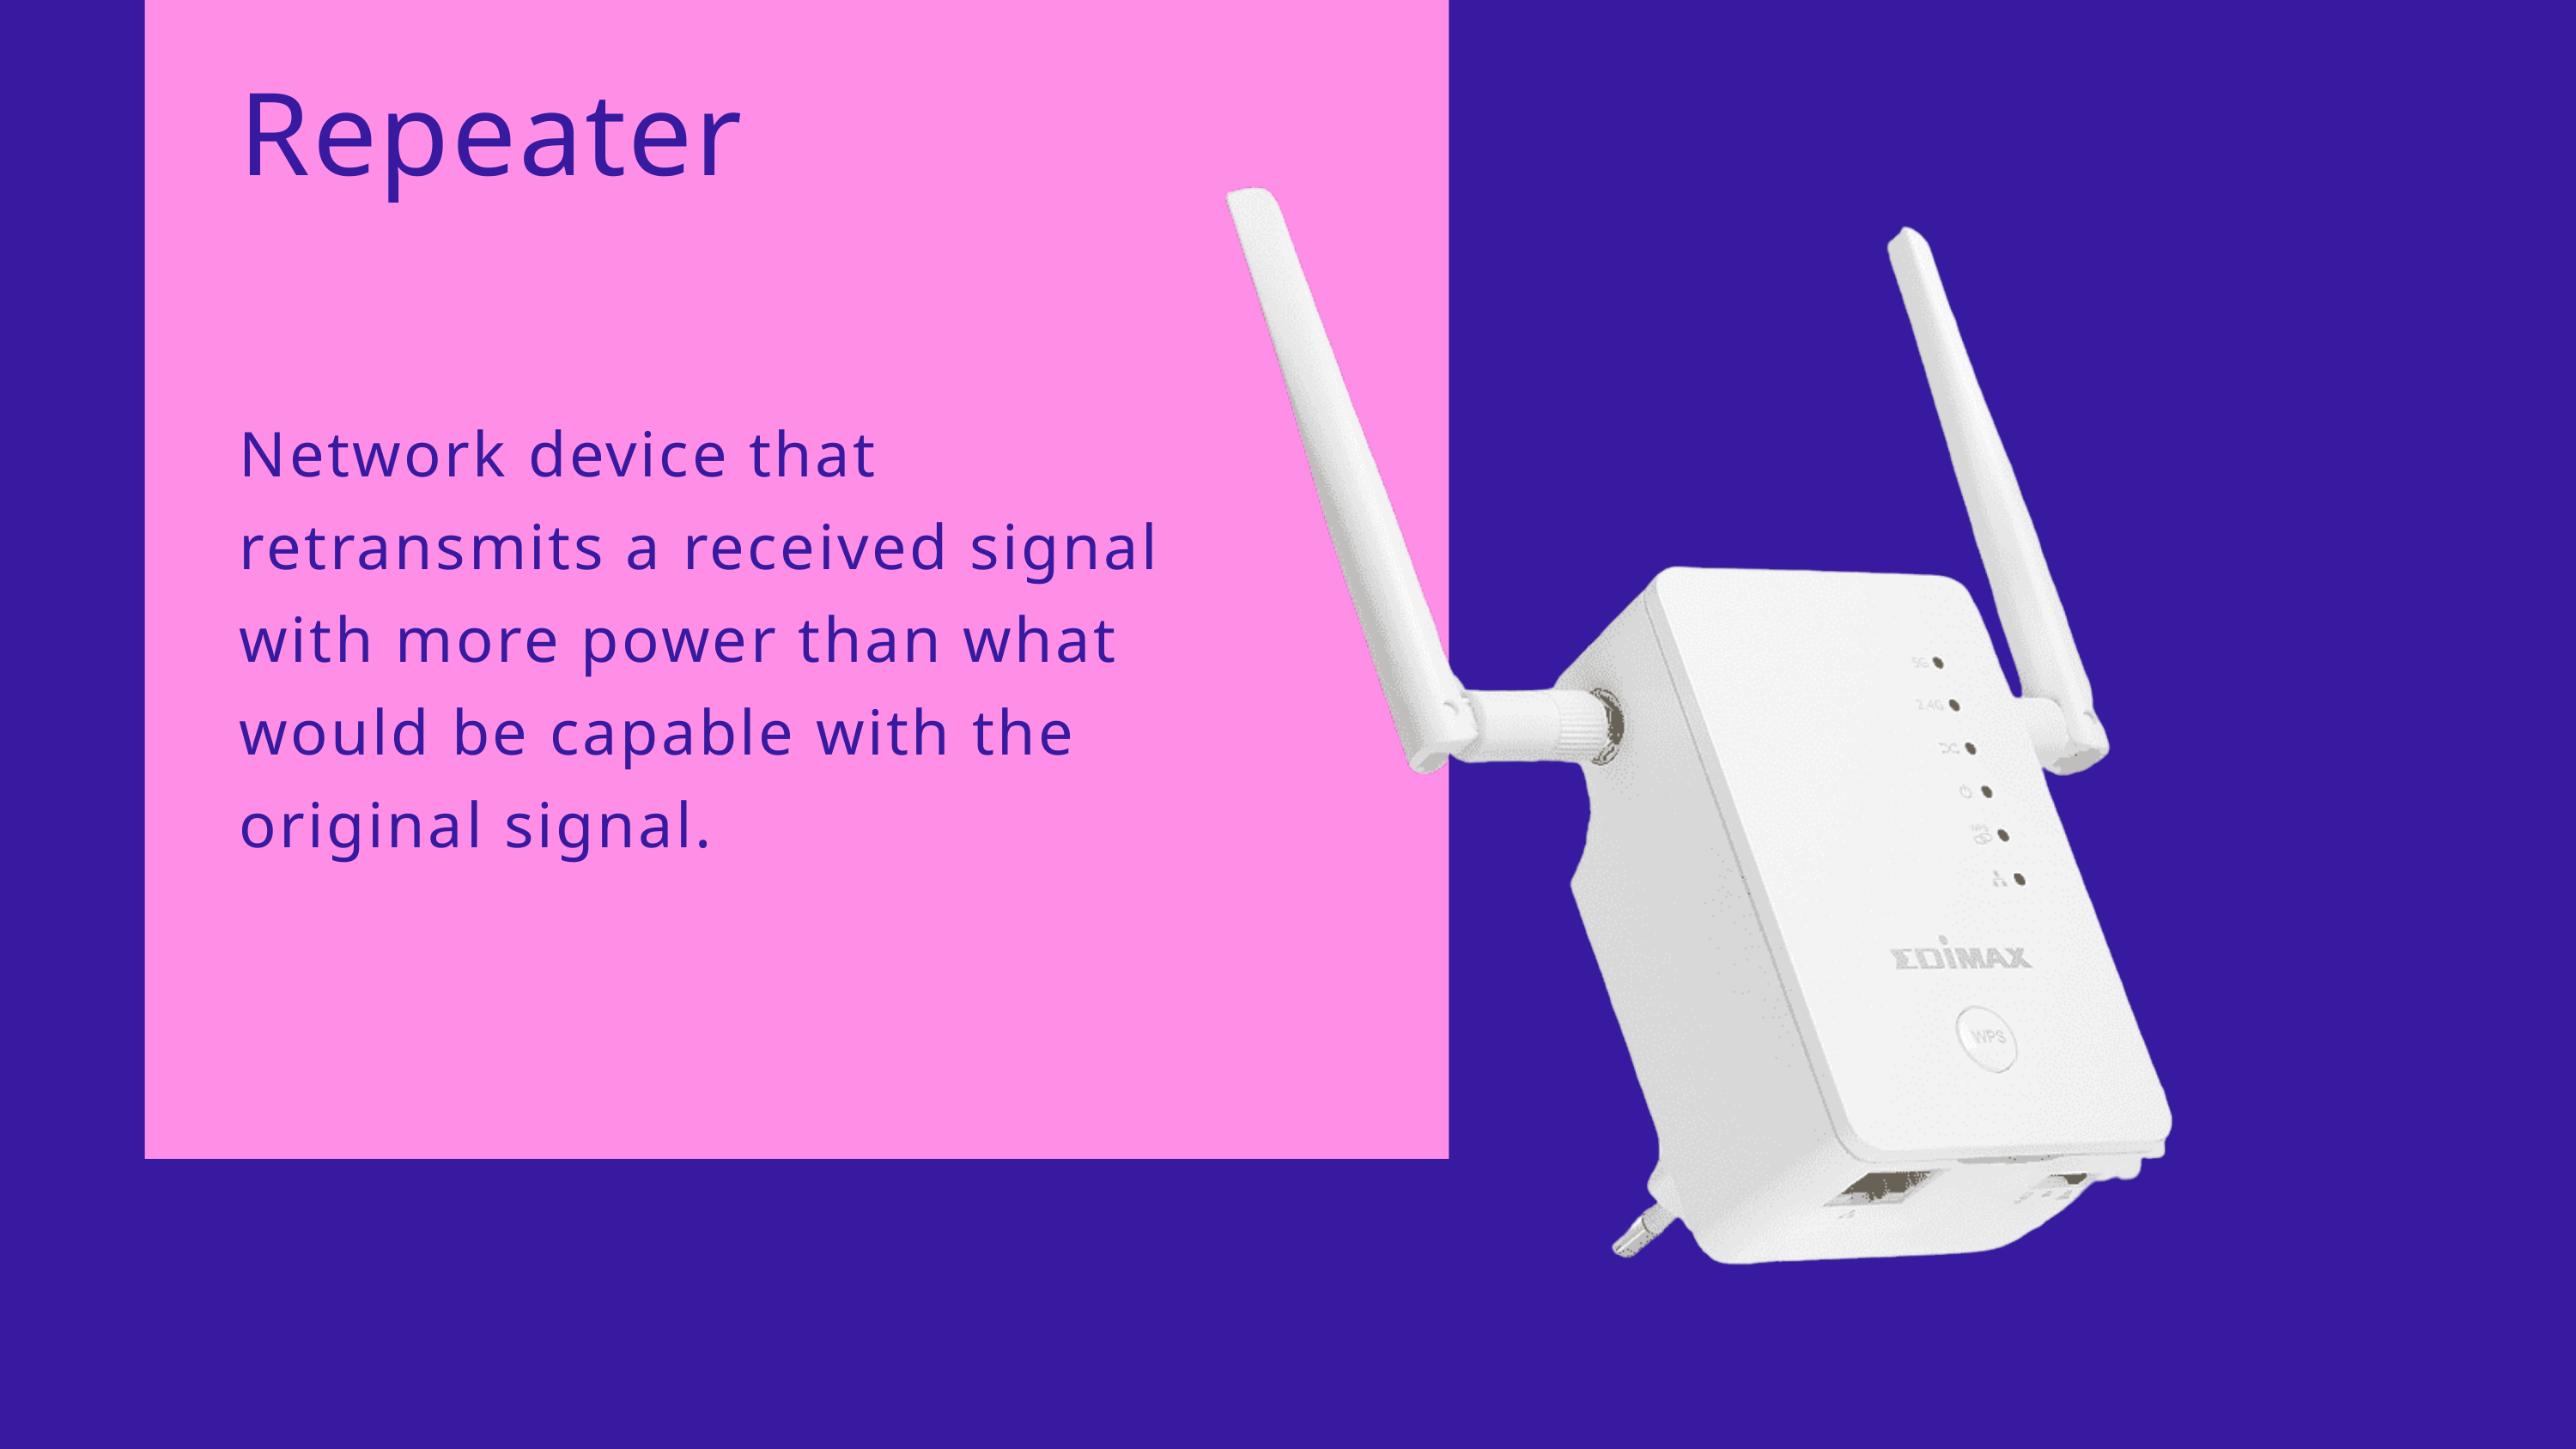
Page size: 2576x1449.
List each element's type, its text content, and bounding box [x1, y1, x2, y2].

picture [981, 144, 2432, 1304]
text_box Network device that retransmits a received signal with more power than what would be capable with the original signal. [239, 396, 976, 861]
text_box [239, 71, 1248, 333]
text_box [144, 0, 1449, 1159]
